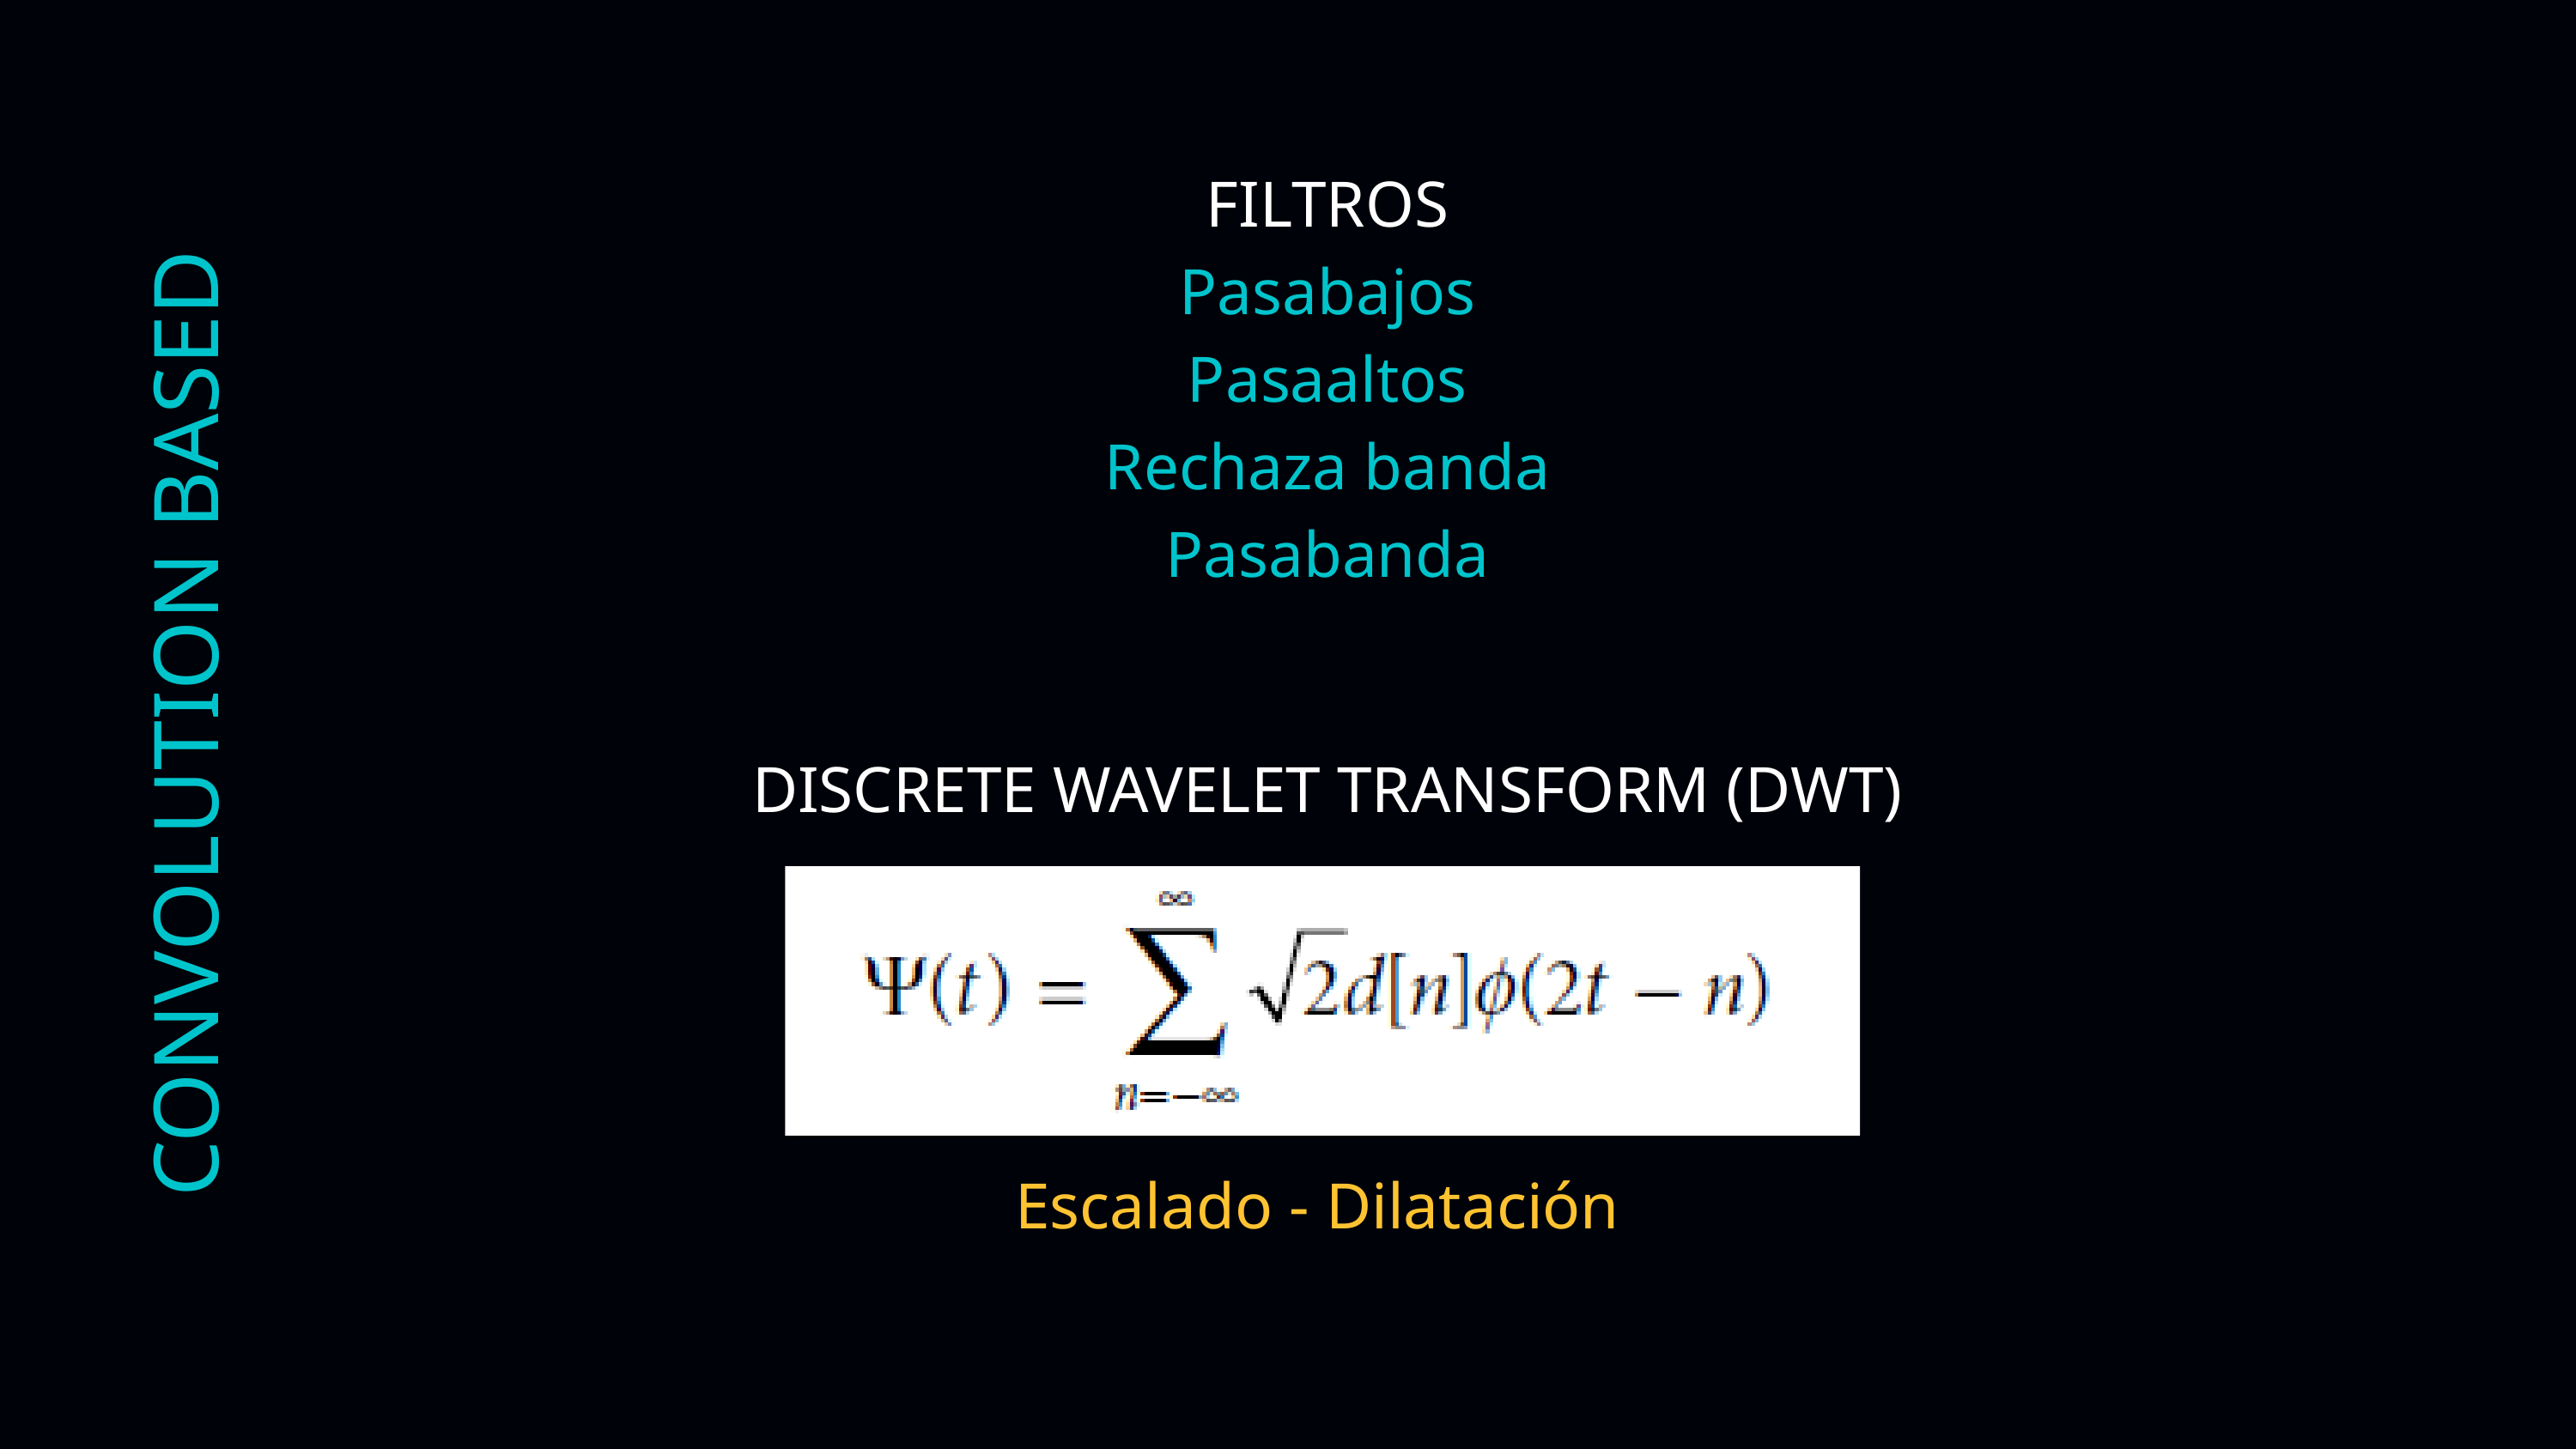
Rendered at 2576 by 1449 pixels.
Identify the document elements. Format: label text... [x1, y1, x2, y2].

text_box Escalado - Dilatación [775, 1154, 1861, 1242]
text_box DISCRETE WAVELET TRANSFORM (DWT) [735, 737, 1921, 826]
text_box FILTROS Pasabajos Pasaaltos Rechaza banda Pasabanda [735, 151, 1921, 591]
text_box CONVOLUTION BASED [111, 143, 237, 1304]
text_box [785, 866, 1861, 1136]
